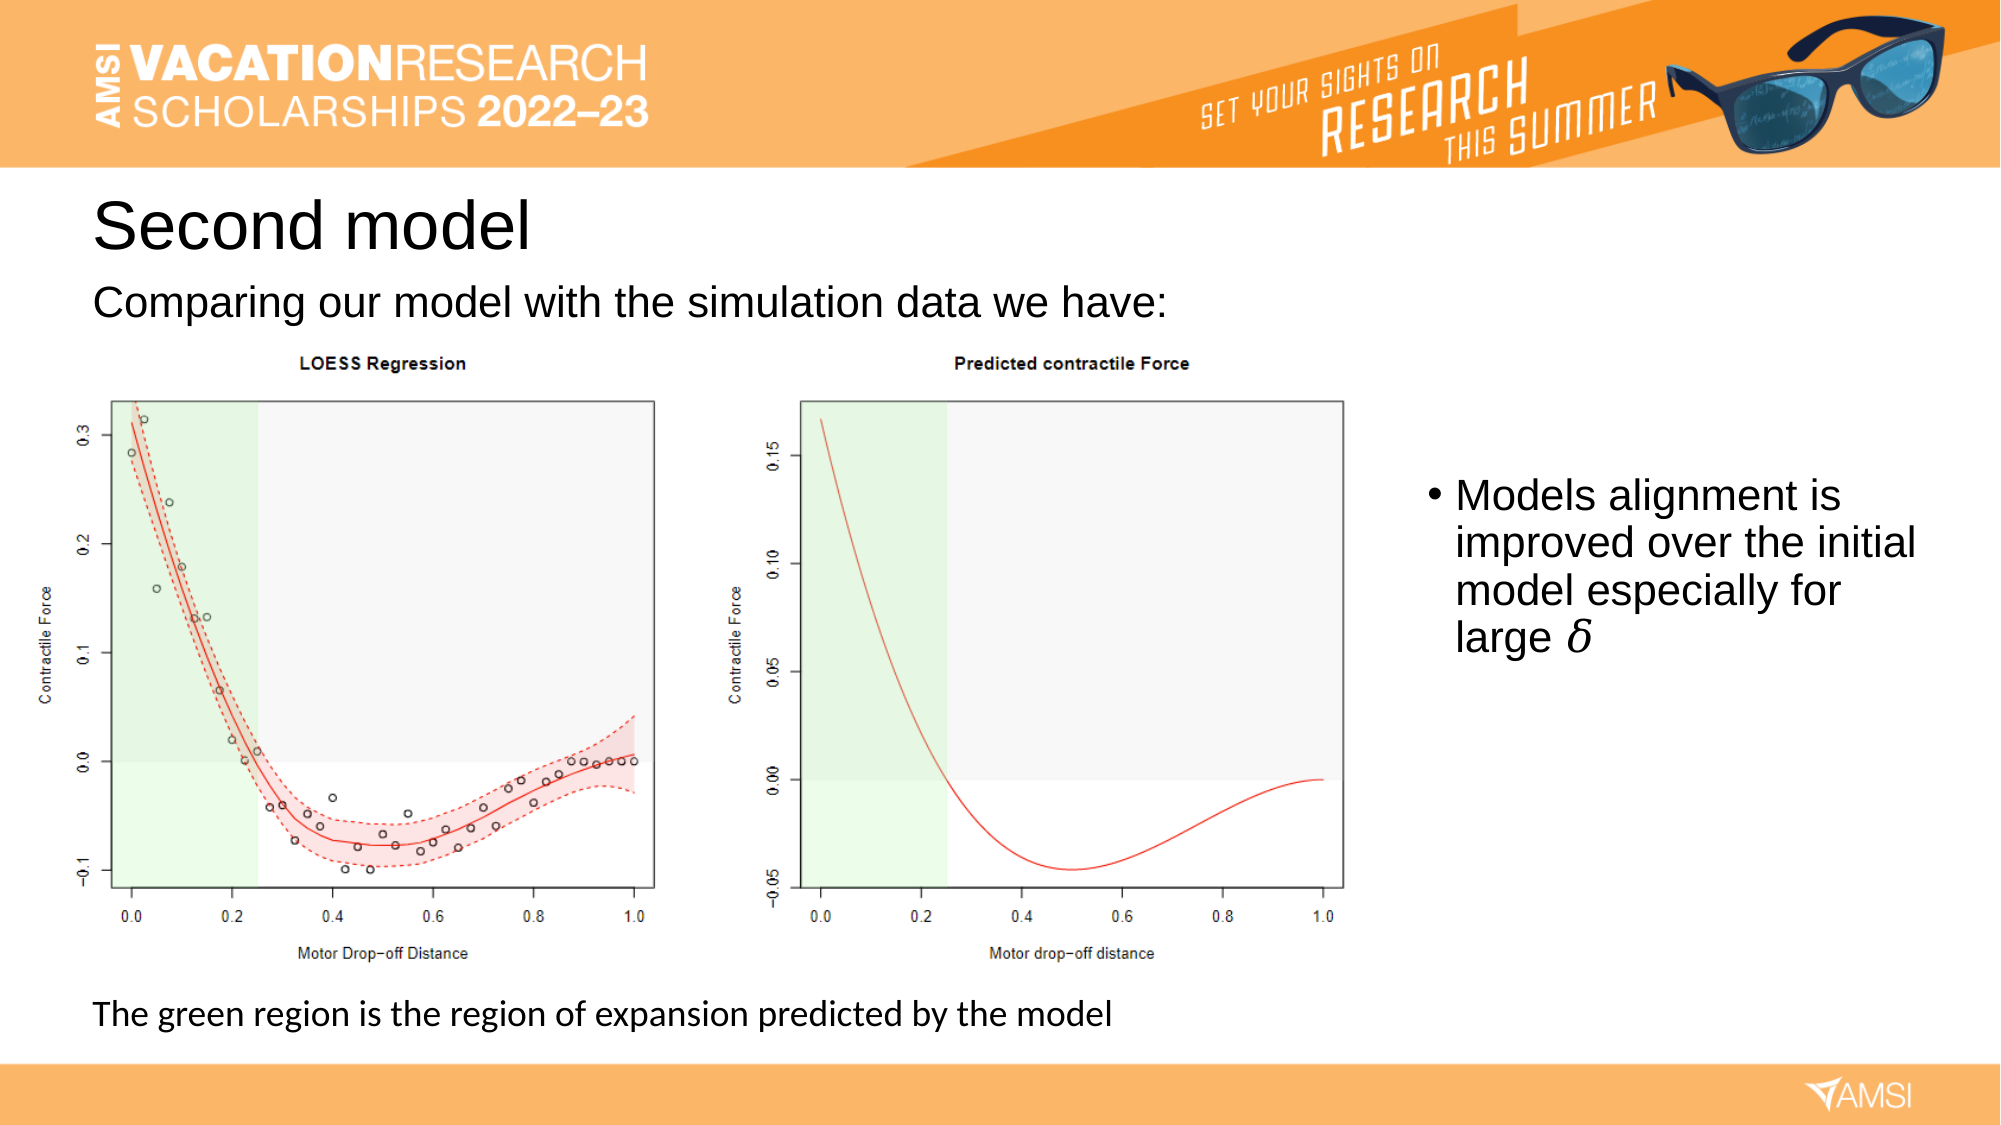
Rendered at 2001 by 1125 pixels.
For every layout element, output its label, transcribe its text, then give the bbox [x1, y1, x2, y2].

text_box The green region is the region of expansion predicted by the model [77, 985, 1303, 1042]
picture [0, 0, 2001, 1125]
text_box Models alignment is improved over the initial model especially for large 𝛿 [1412, 465, 1986, 1125]
title Second model [77, 148, 1803, 306]
list Comparing our model with the simulation data we have: [77, 272, 1759, 982]
